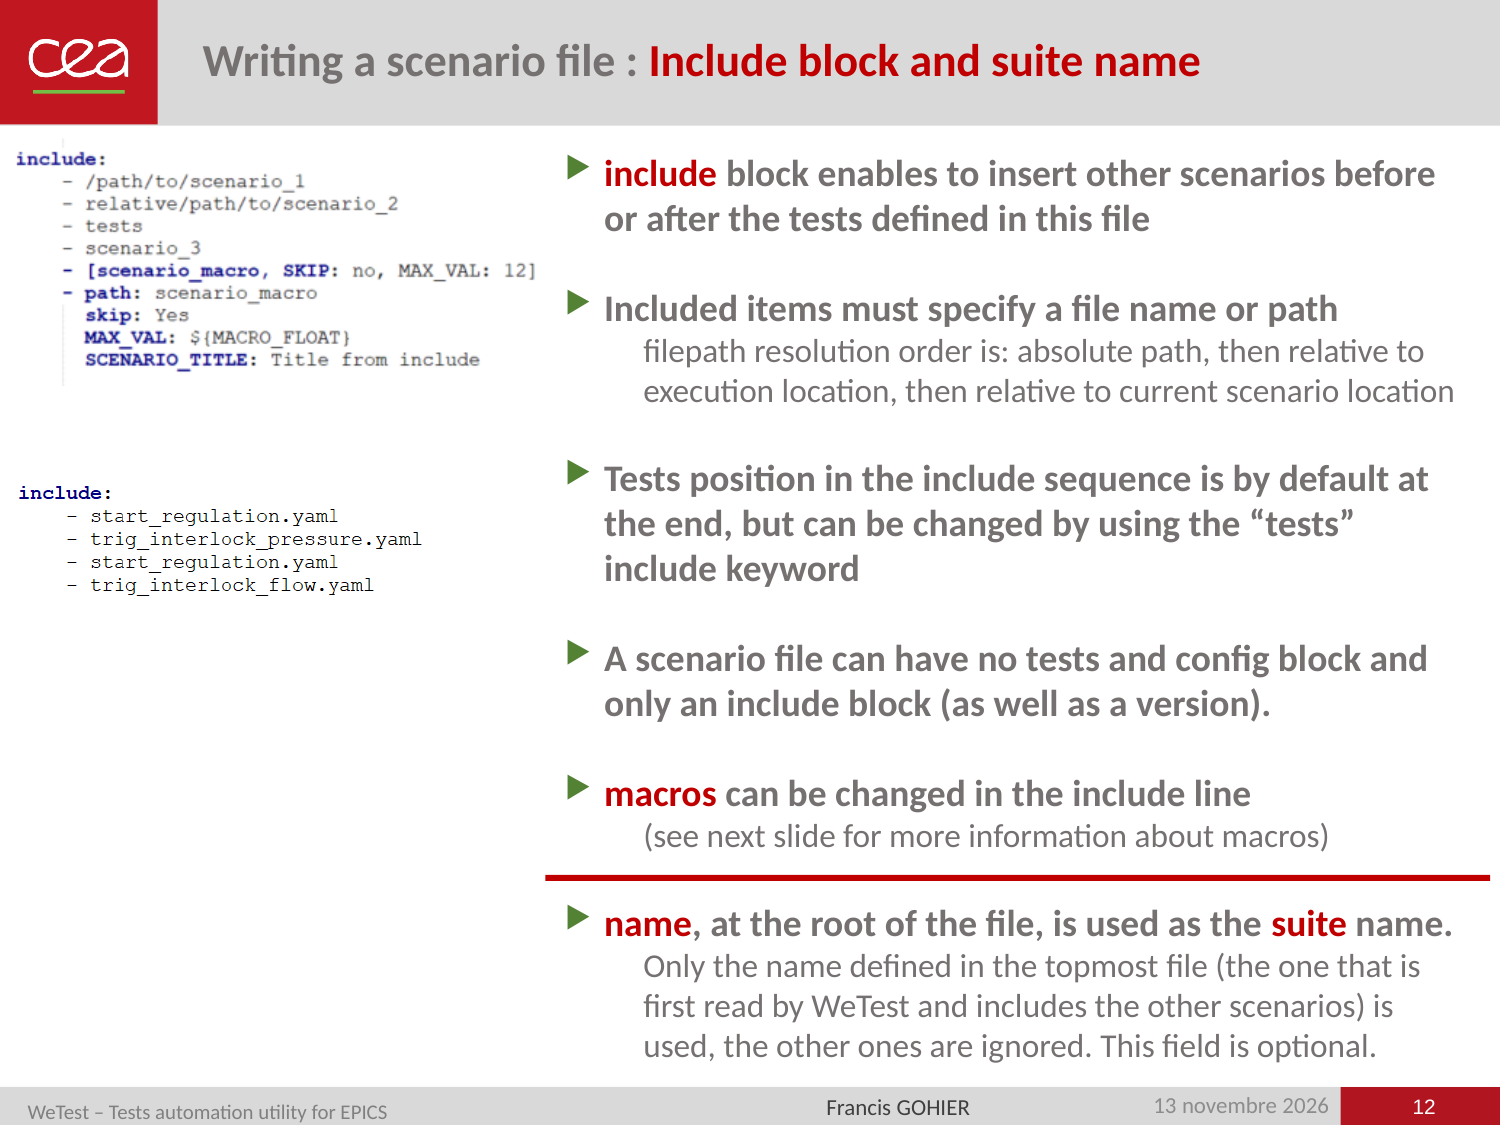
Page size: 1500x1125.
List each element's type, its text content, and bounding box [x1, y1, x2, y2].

picture [17, 483, 440, 604]
text_box [544, 874, 1491, 882]
title Writing a scenario file : Include block and suite name [181, 32, 1500, 95]
picture [16, 138, 569, 386]
picture [27, 36, 129, 94]
list include block enables to insert other scenarios before or after the tests defined in this file Included items must specify a file name or path filepath resolution order is: absolute path, then relative to execution location, then relative to current scenario location Tests position in the include sequence is by default at the end, but can be changed by using the “tests” include keyword A scenario file can have no tests and config block and only an include block (as well as a version). macros can be changed in the include line (see next slide for more information about macros) name, at the root of the file, is used as the suite name. Only the name defined in the topmost file (the one that is first read by WeTest and includes the other scenarios) is used, the other ones are ignored. This field is optional. [543, 138, 1491, 1125]
